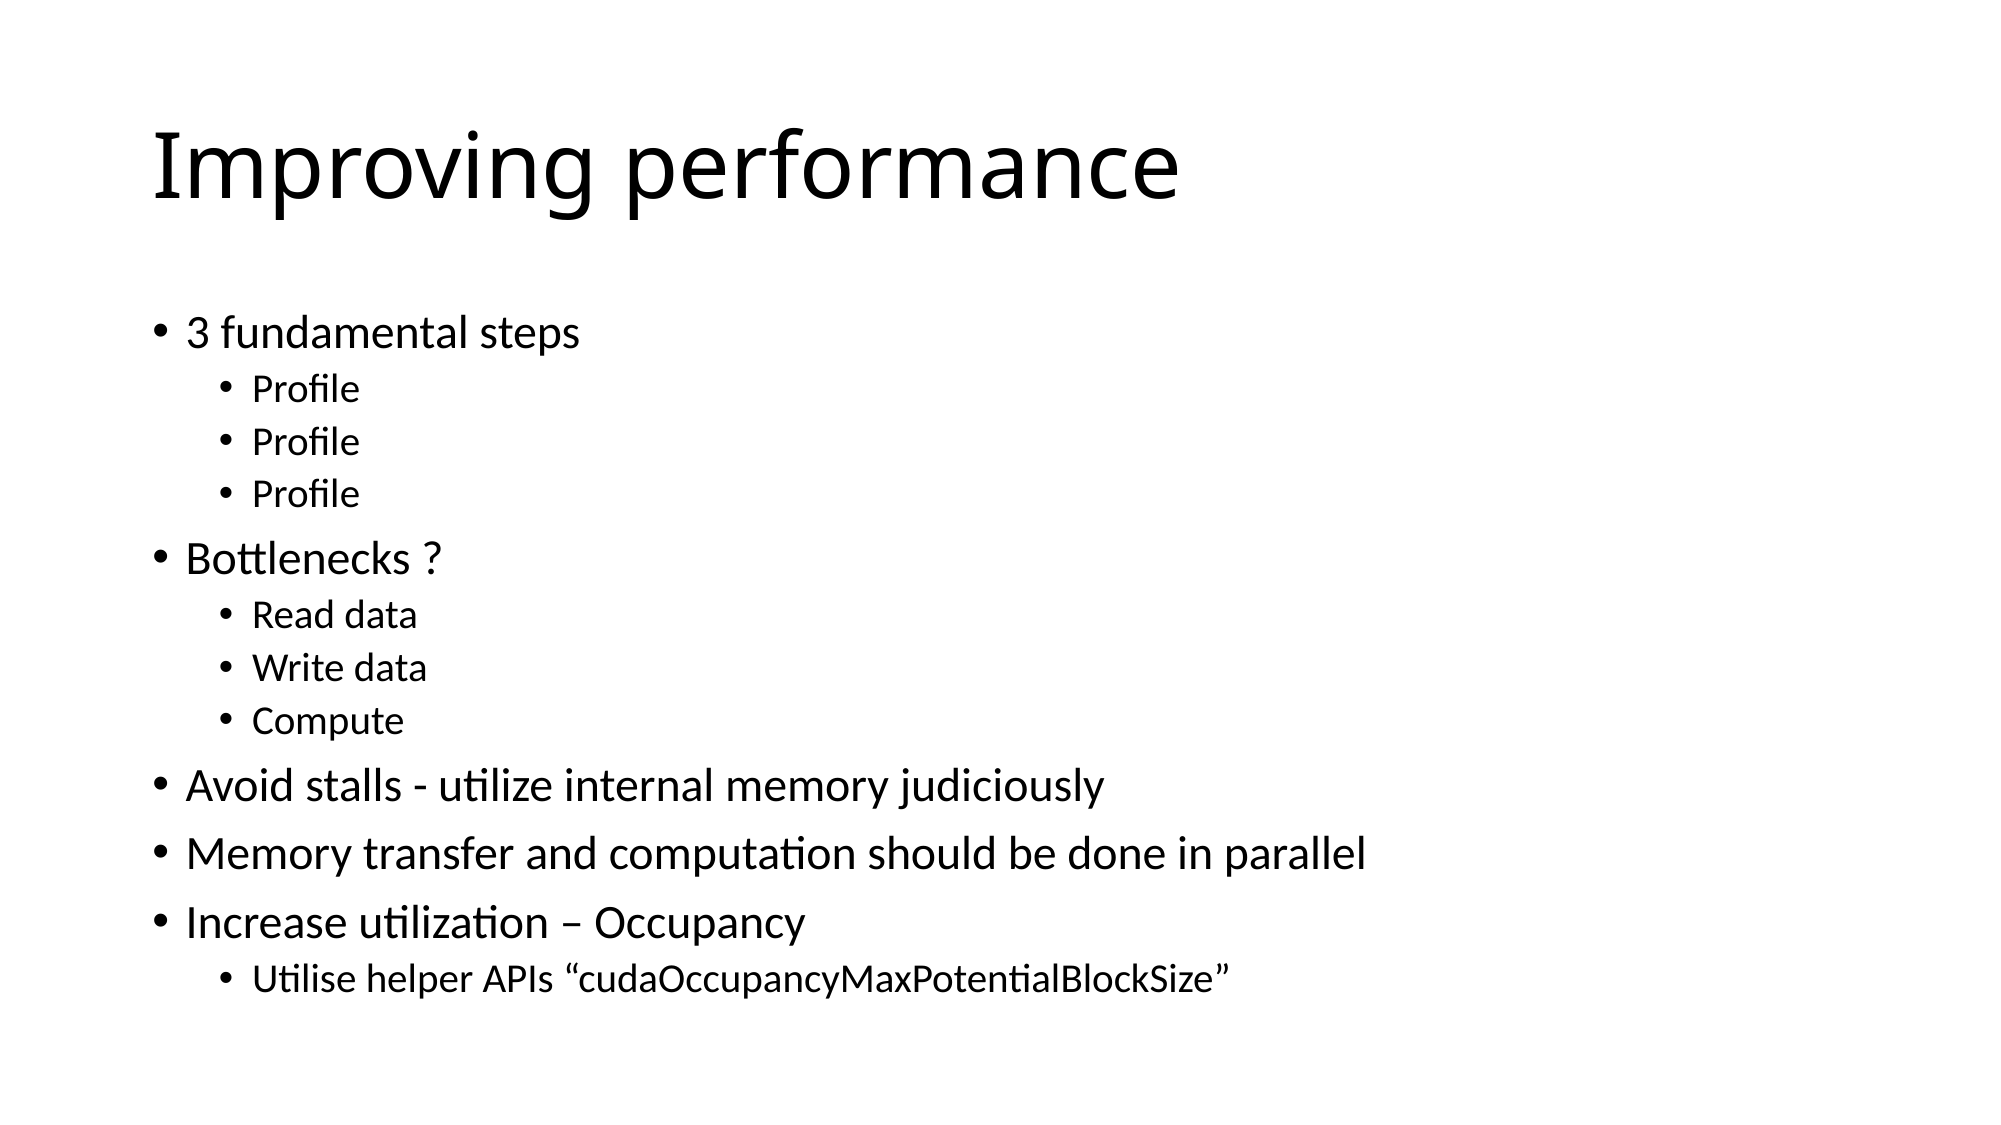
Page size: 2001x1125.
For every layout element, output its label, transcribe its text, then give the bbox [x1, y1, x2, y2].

list 3 fundamental steps Profile Profile Profile Bottlenecks ? Read data Write data Compute Avoid stalls - utilize internal memory judiciously Memory transfer and computation should be done in parallel Increase utilization – Occupancy Utilise helper APIs “cudaOccupancyMaxPotentialBlockSize” [137, 299, 1863, 1014]
title Improving performance [137, 59, 1863, 278]
